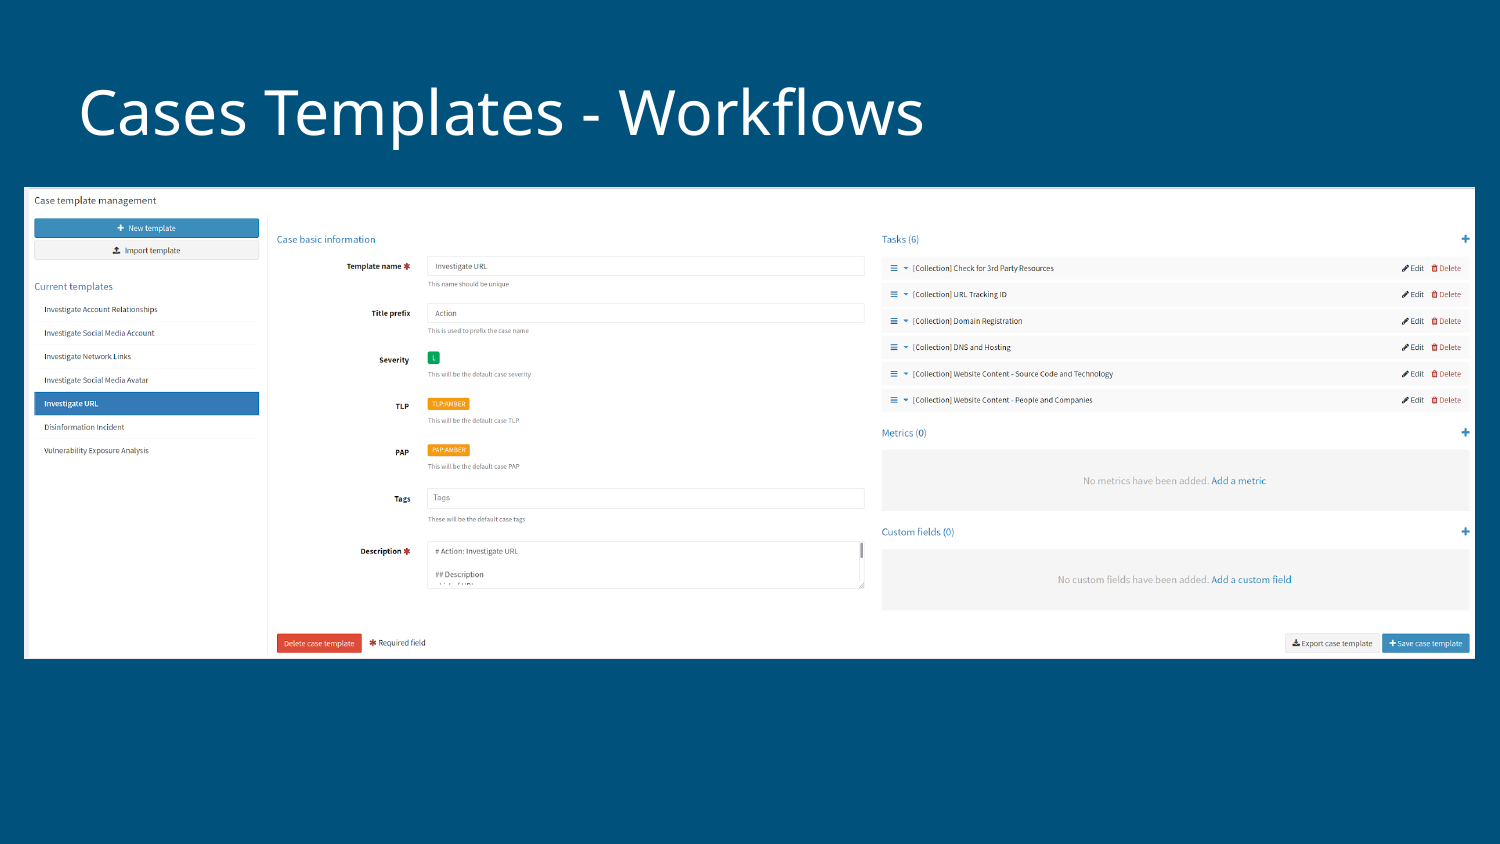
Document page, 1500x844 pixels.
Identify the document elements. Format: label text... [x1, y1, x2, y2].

title Cases Templates - Workflows [63, 49, 1437, 164]
picture [25, 188, 1474, 658]
